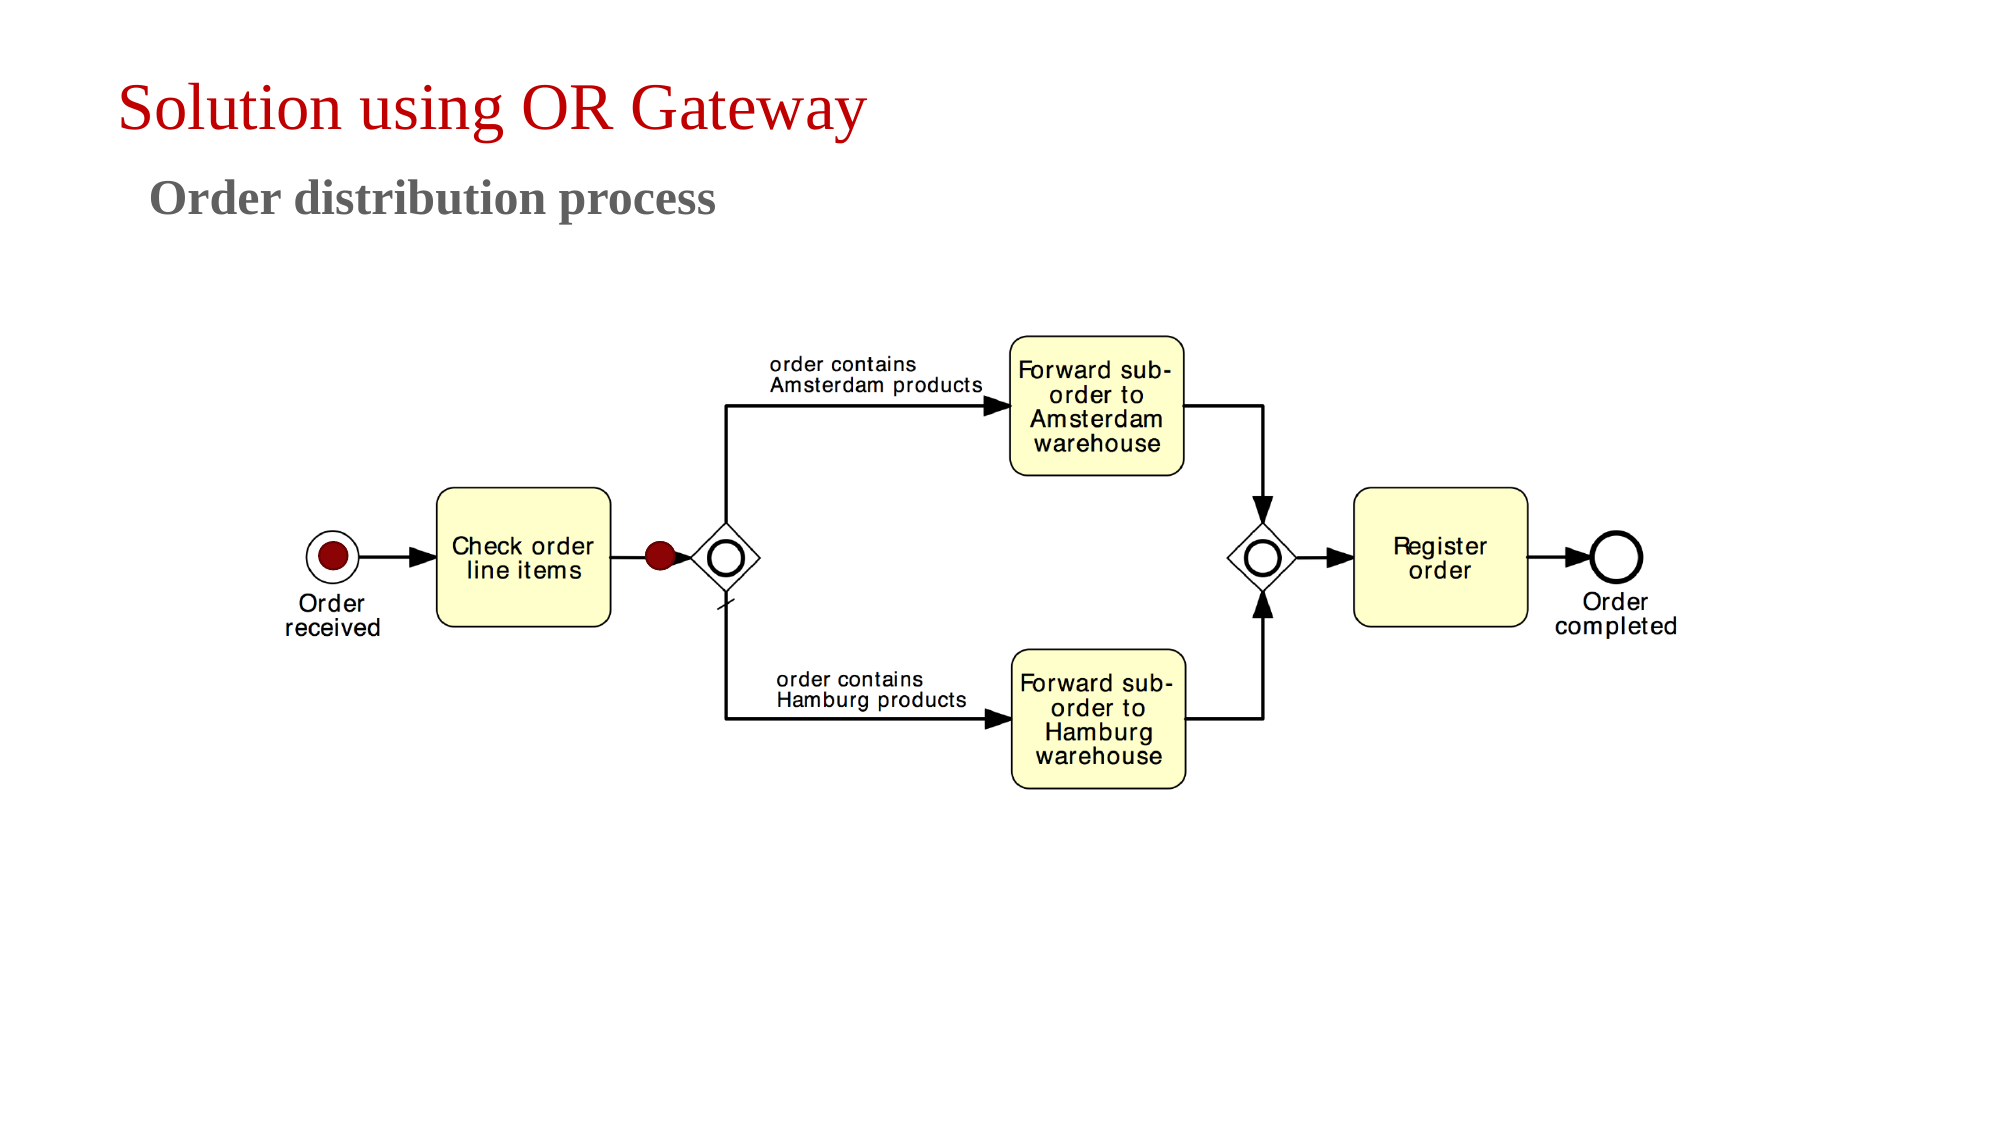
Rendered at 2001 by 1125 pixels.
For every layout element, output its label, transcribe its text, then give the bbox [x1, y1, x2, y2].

text_box Order distribution process [133, 157, 935, 232]
title Solution using OR Gateway [102, 42, 1867, 173]
picture [281, 332, 1682, 792]
